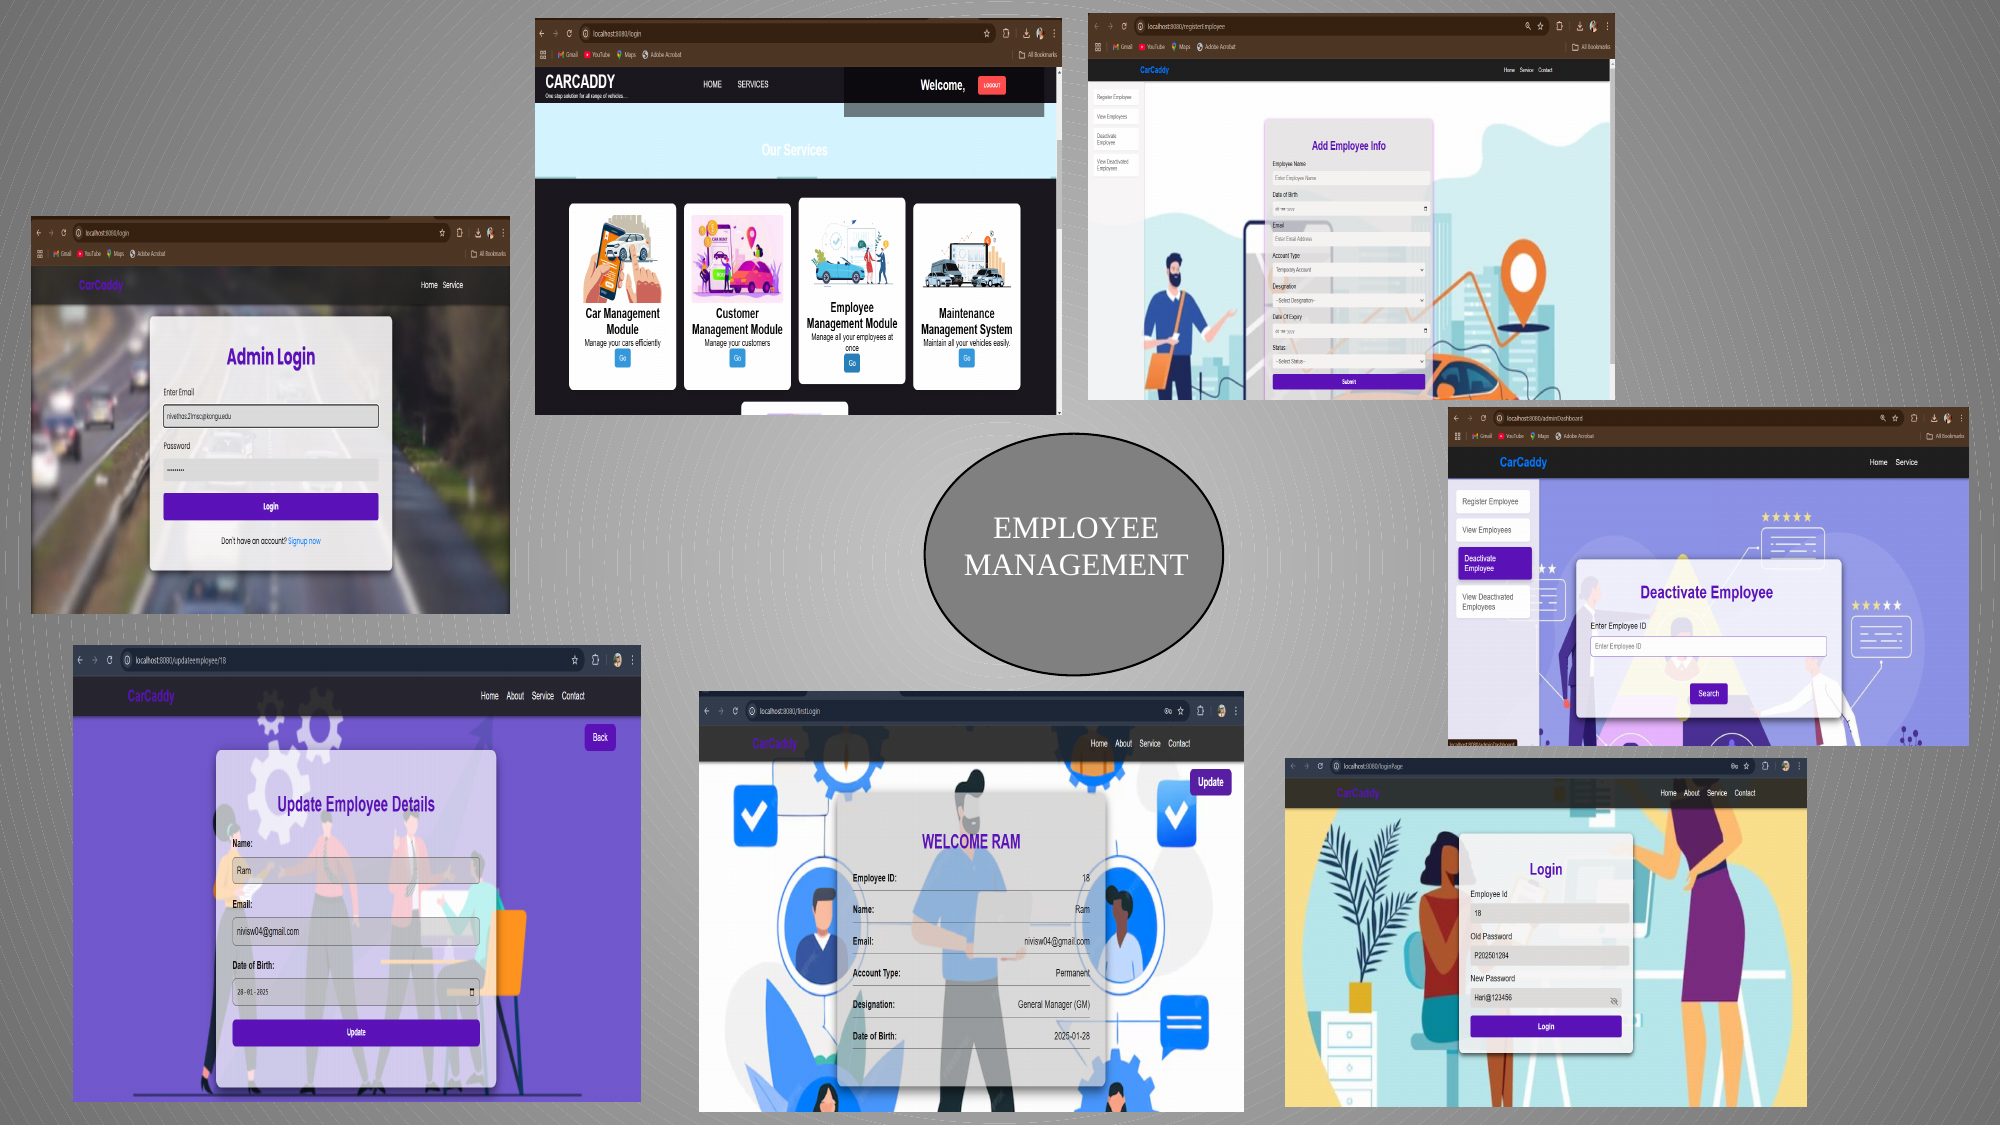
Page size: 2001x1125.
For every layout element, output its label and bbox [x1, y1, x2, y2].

picture [31, 216, 510, 614]
picture [1285, 758, 1807, 1107]
picture [73, 645, 641, 1102]
picture [535, 18, 1062, 416]
text_box [924, 433, 1224, 676]
picture [1448, 407, 1969, 746]
picture [1088, 13, 1615, 400]
picture [699, 691, 1244, 1112]
